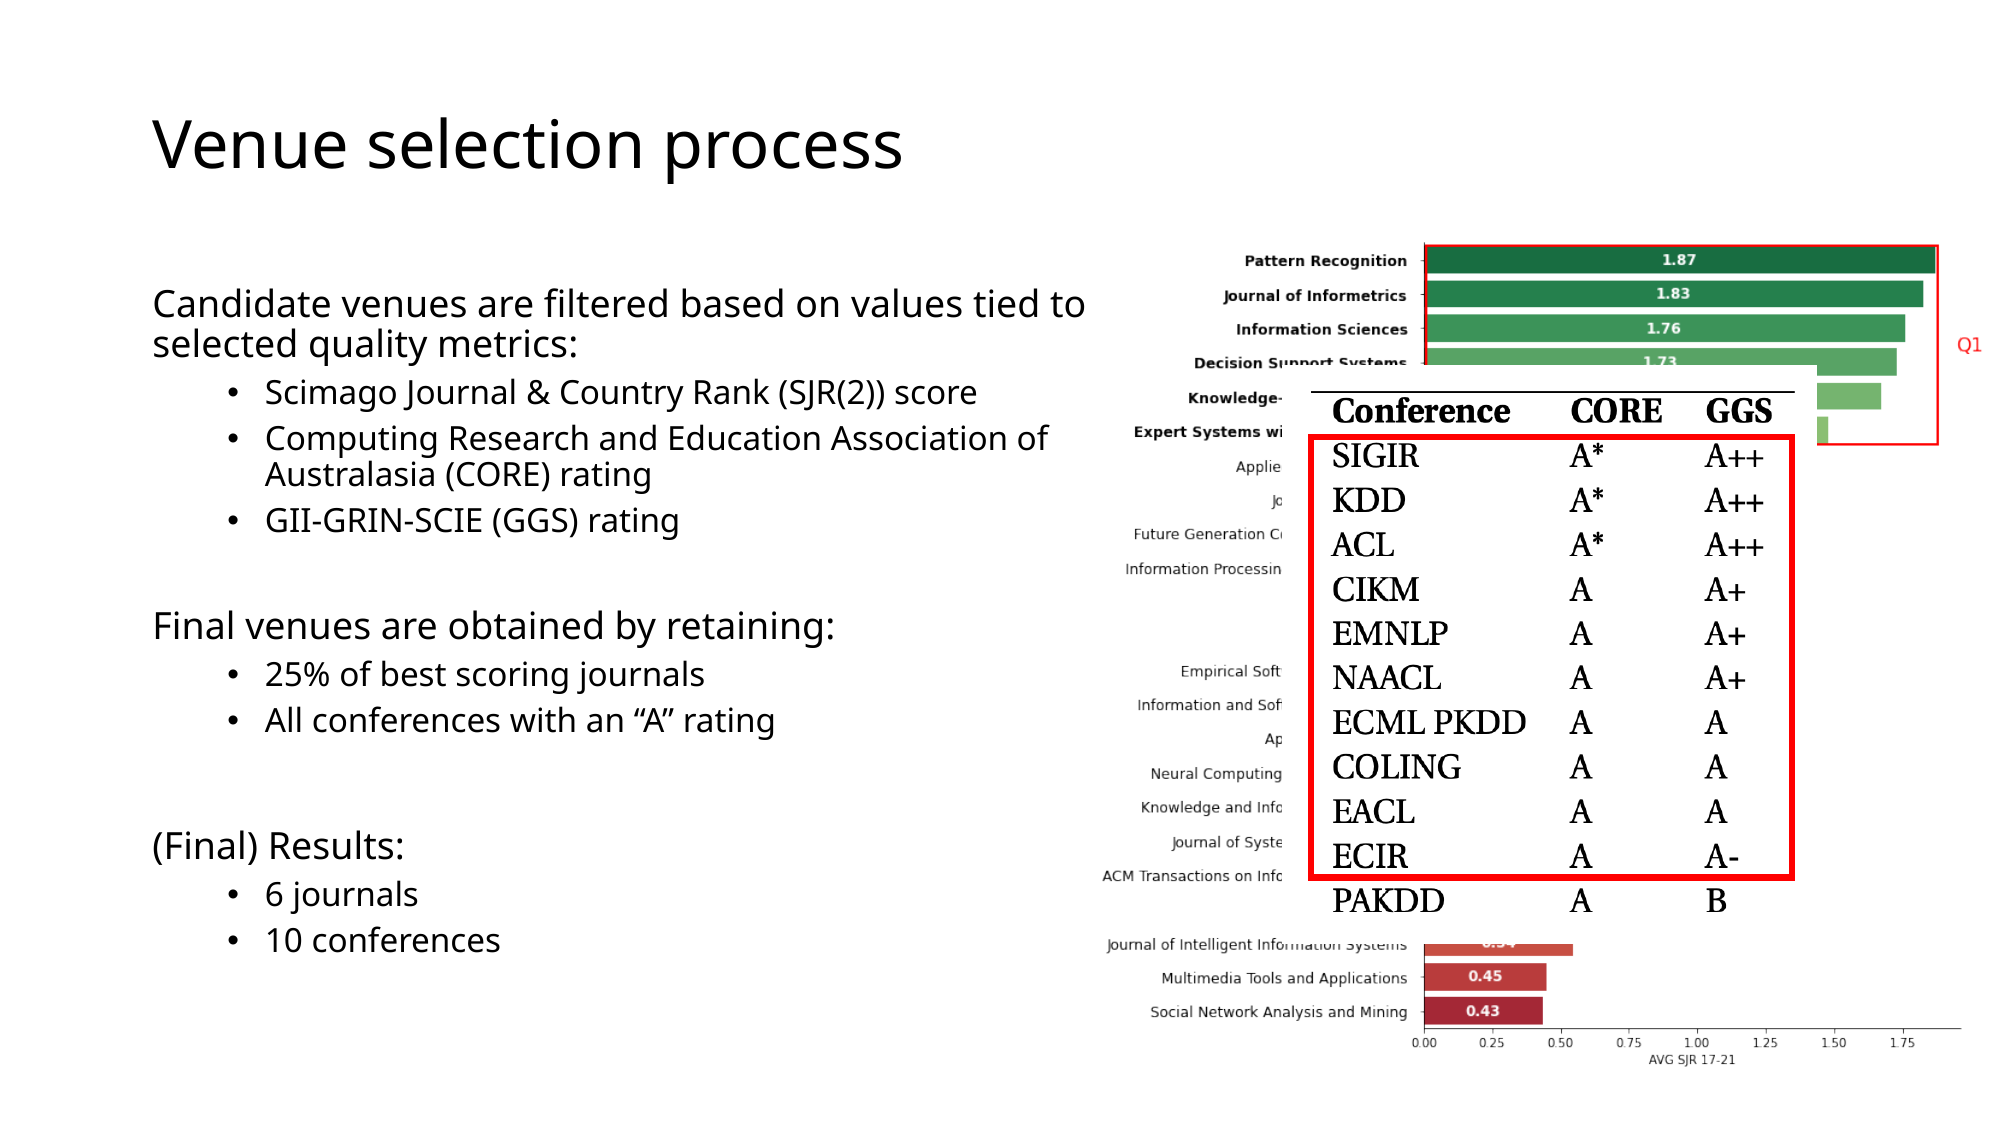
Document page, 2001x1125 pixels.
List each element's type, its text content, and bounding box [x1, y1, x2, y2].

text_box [1282, 365, 1817, 944]
title Venue selection process [137, 88, 1863, 206]
text_box Candidate venues are filtered based on values tied to selected quality metrics: Scimago Journal & Country Rank (SJR(2)) score Computing Research and Education Association of Australasia (CORE) rating GII-GRIN-SCIE (GGS) rating Final venues are obtained by retaining: 25% of best scoring journals All conferences with an “A” rating (Final) Results: 6 journals 10 conferences [137, 277, 1094, 1057]
picture [1094, 235, 1992, 1074]
